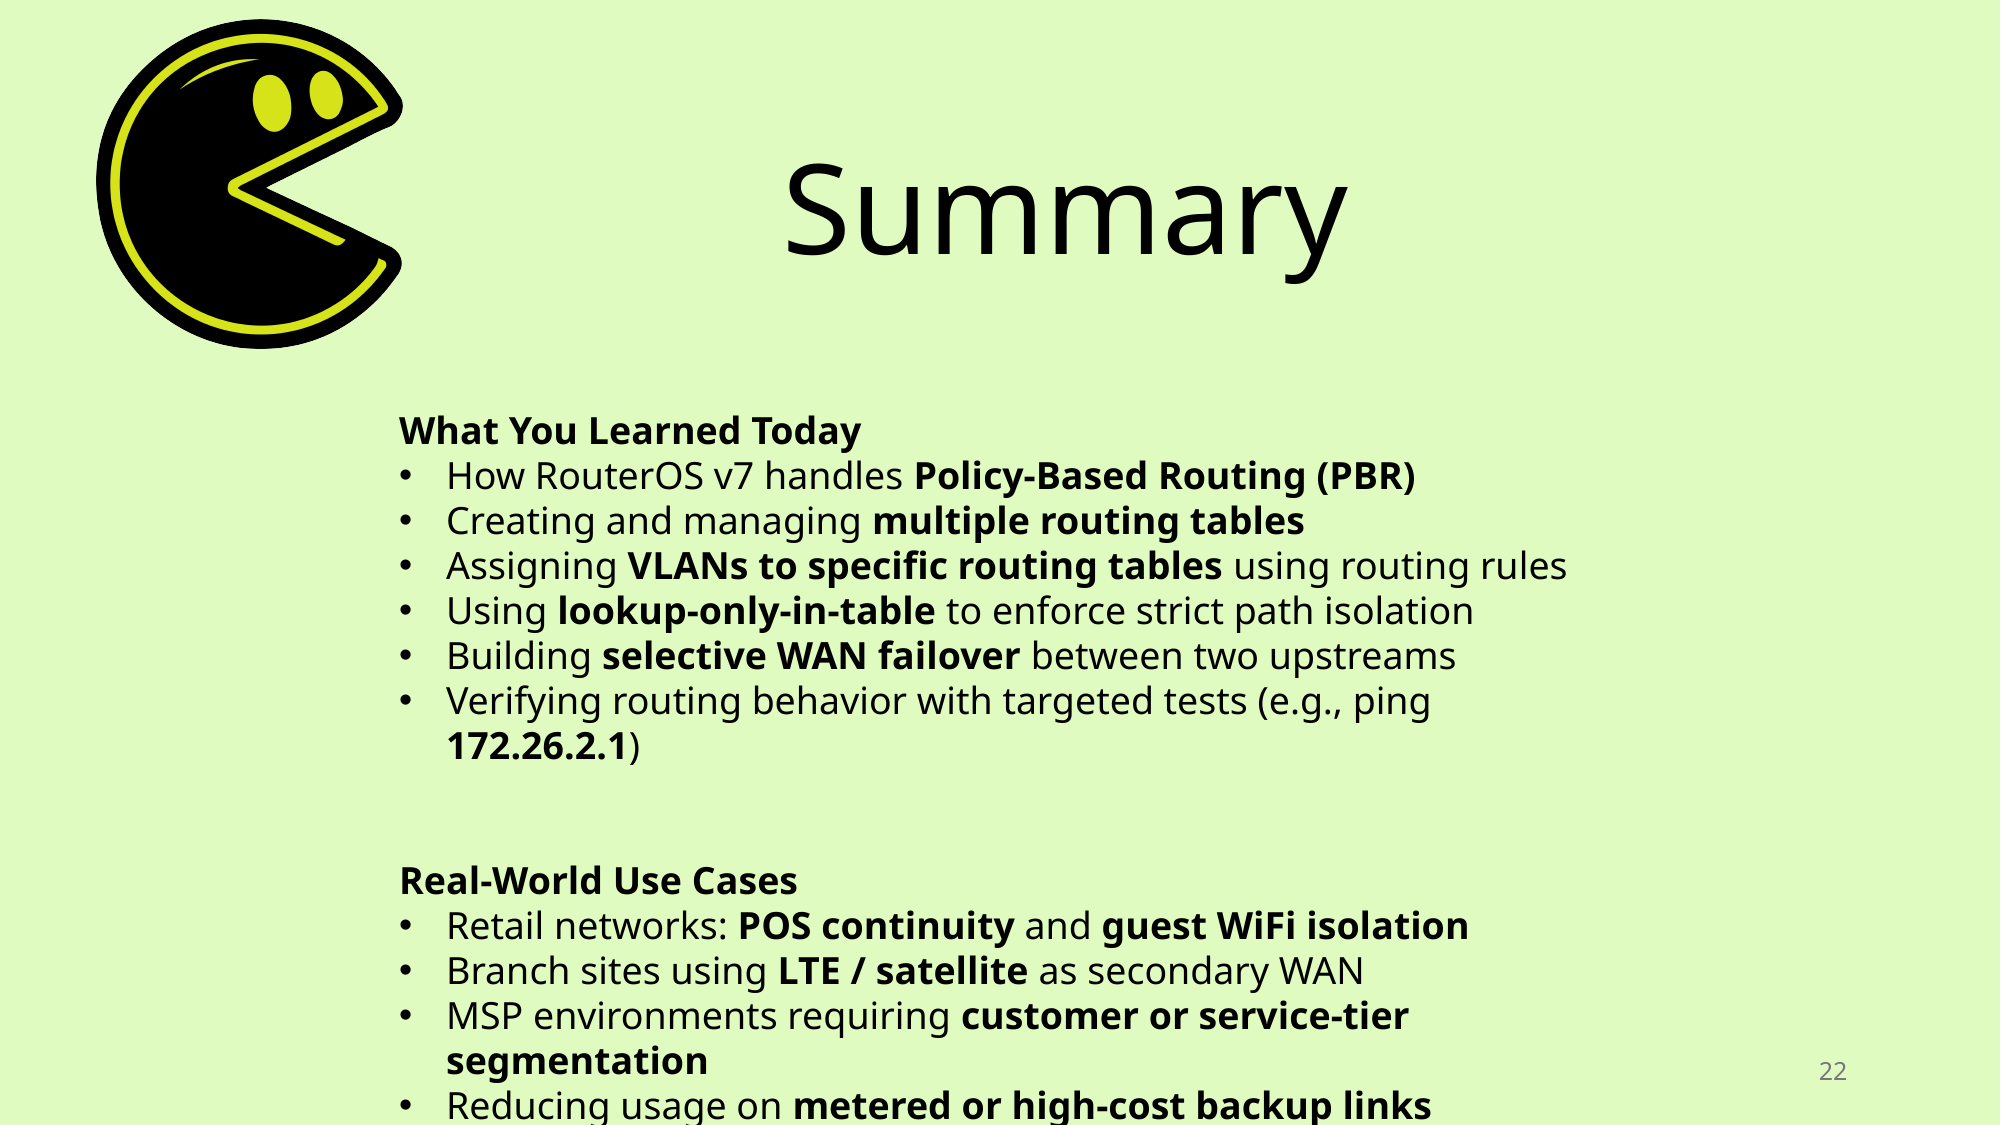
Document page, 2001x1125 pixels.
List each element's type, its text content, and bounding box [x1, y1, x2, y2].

title Summary [404, 79, 1816, 290]
slide_number 22 [1412, 1042, 1863, 1103]
picture [96, 19, 404, 350]
text_box What You Learned Today How RouterOS v7 handles Policy-Based Routing (PBR) Creating and managing multiple routing tables Assigning VLANs to specific routing tables using routing rules Using lookup-only-in-table to enforce strict path isolation Building selective WAN failover between two upstreams Verifying routing behavior with targeted tests (e.g., ping 172.26.2.1) Real-World Use Cases Retail networks: POS continuity and guest WiFi isolation Branch sites using LTE / satellite as secondary WAN MSP environments requiring customer or service-tier segmentation Reducing usage on metered or high-cost backup links [384, 399, 1616, 1125]
